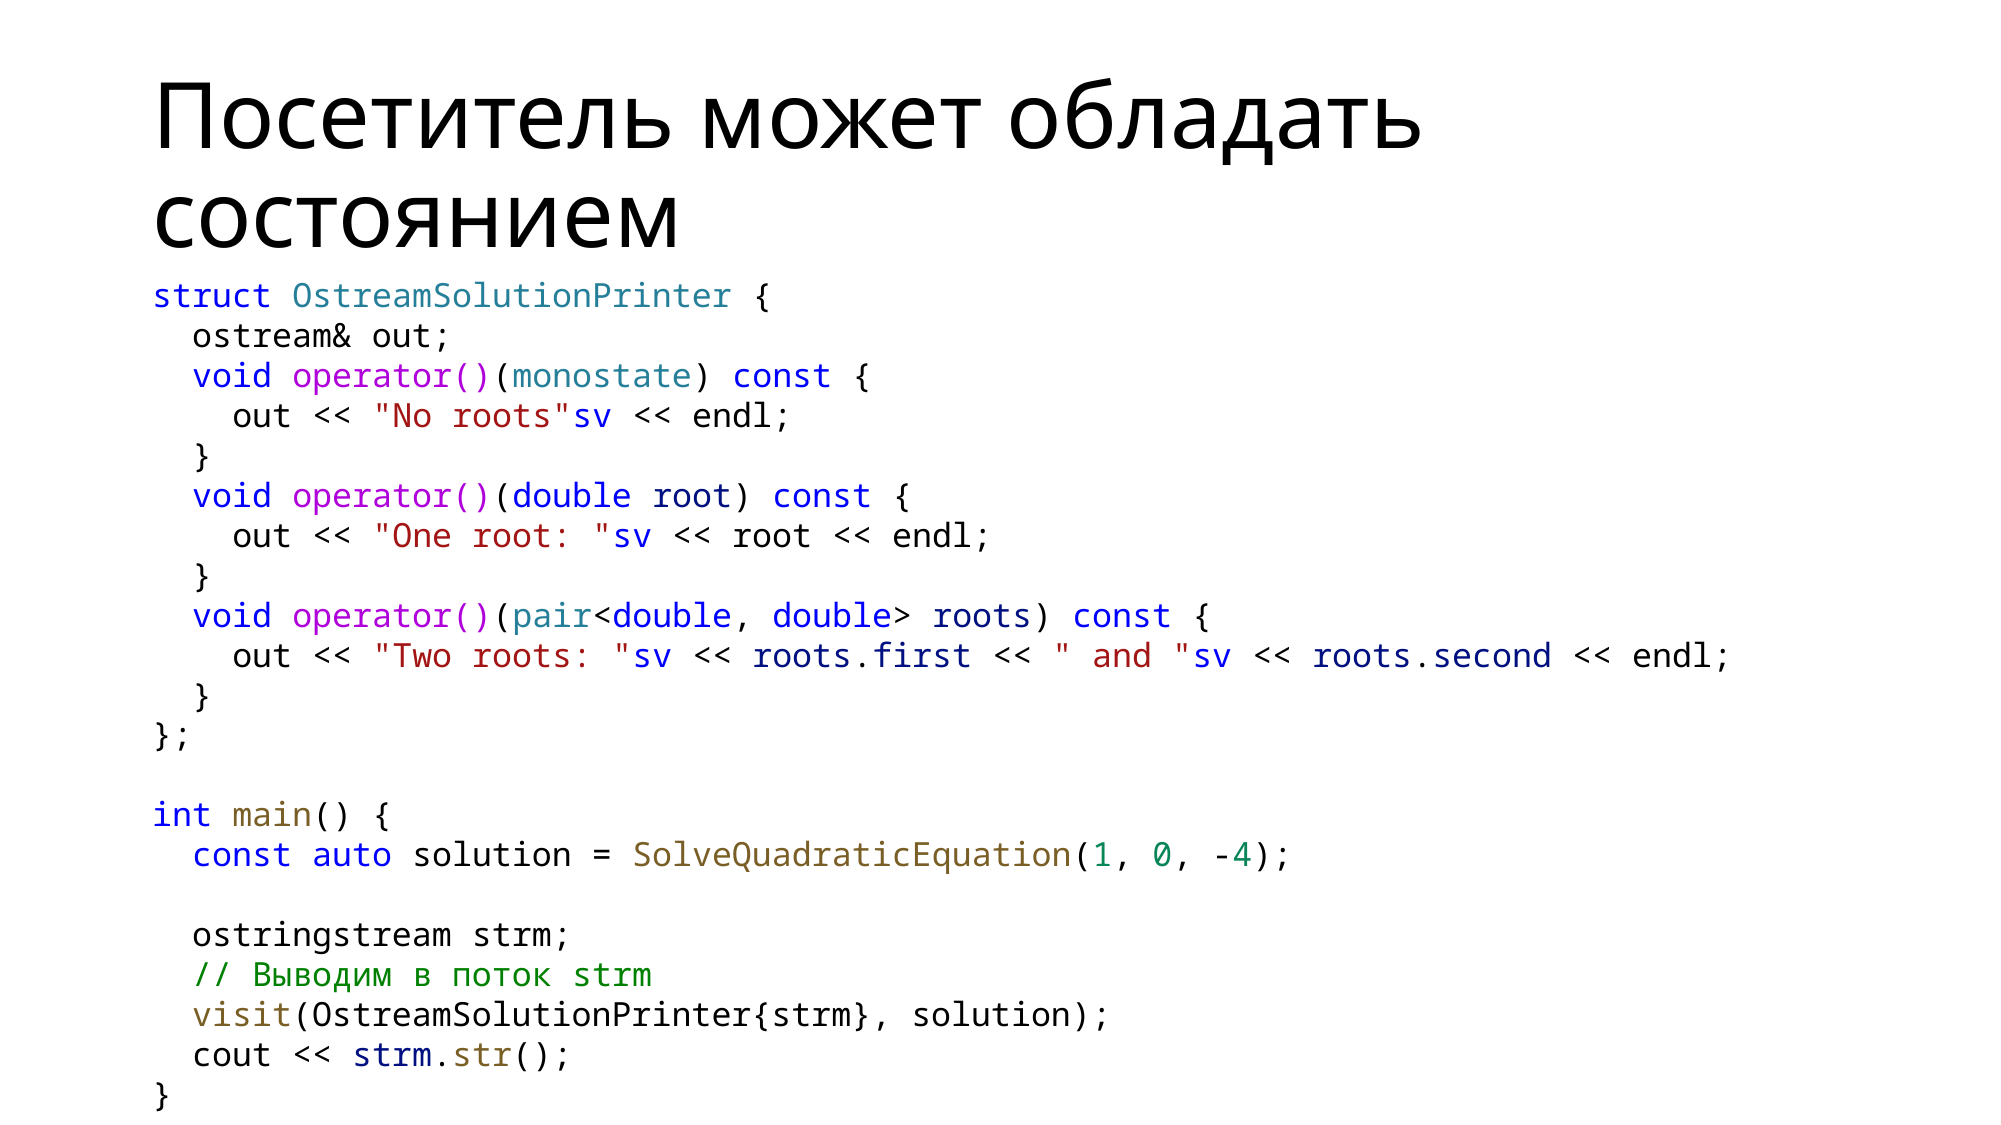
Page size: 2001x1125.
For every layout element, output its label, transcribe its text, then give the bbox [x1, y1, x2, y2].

text_box struct OstreamSolutionPrinter { ostream& out; void operator()(monostate) const { out << "No roots"sv << endl; } void operator()(double root) const { out << "One root: "sv << root << endl; } void operator()(pair<double, double> roots) const { out << "Two roots: "sv << roots.first << " and "sv << roots.second << endl; } }; int main() { const auto solution = SolveQuadraticEquation(1, 0, -4); ostringstream strm; // Выводим в поток strm visit(OstreamSolutionPrinter{strm}, solution); cout << strm.str(); } [137, 267, 1946, 1121]
title Посетитель может обладать состоянием [137, 59, 1863, 267]
